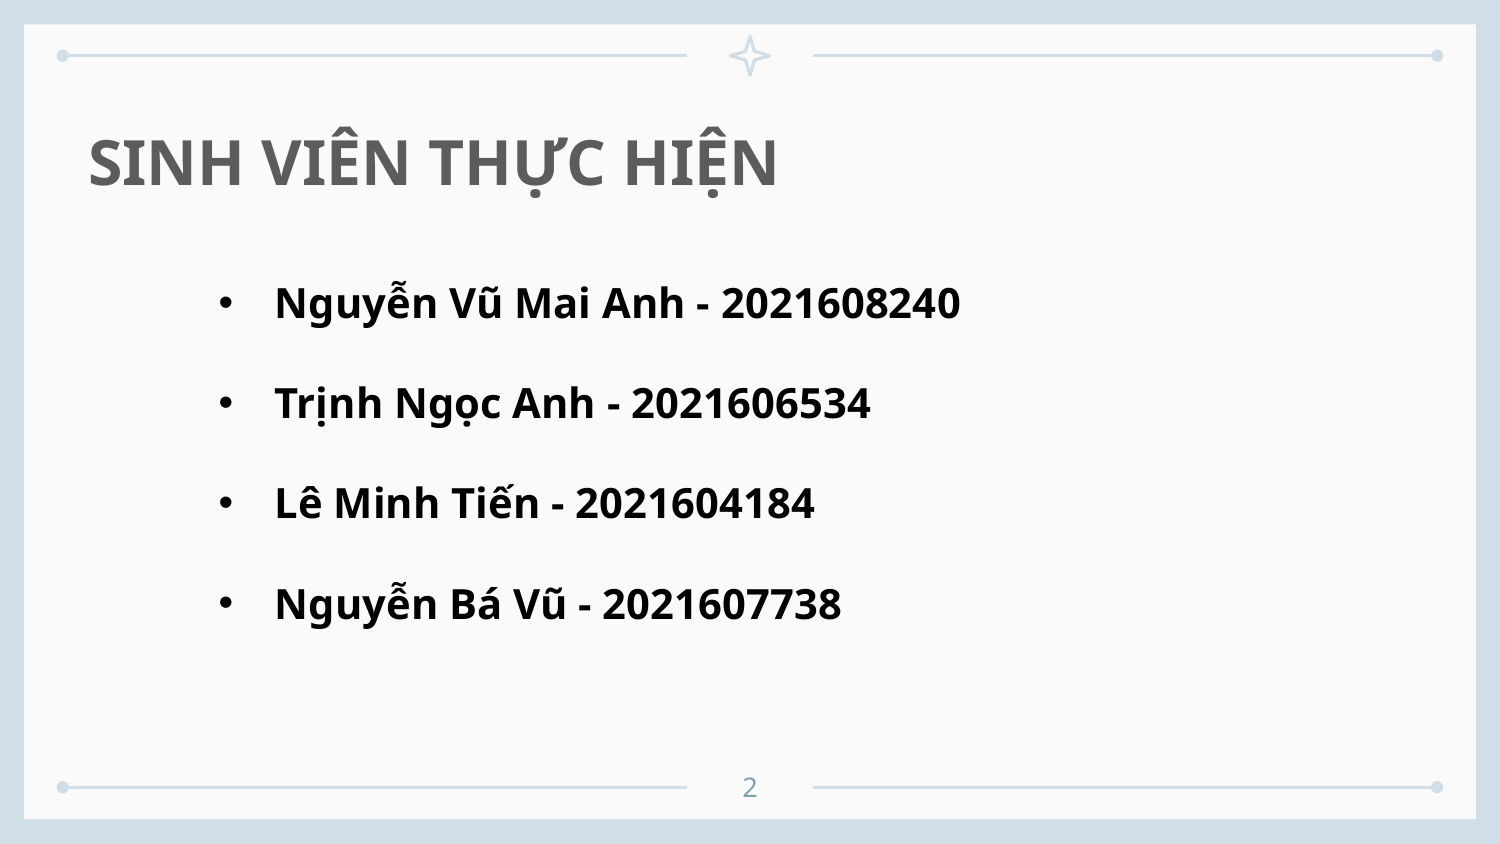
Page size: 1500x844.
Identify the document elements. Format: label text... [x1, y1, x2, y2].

title SINH VIÊN THỰC HIỆN [73, 108, 1337, 203]
slide_number 2 [705, 755, 795, 810]
text_box Nguyễn Vũ Mai Anh - 2021608240 Trịnh Ngọc Anh - 2021606534 Lê Minh Tiến - 2021604184 Nguyễn Bá Vũ - 2021607738 [203, 219, 1024, 635]
